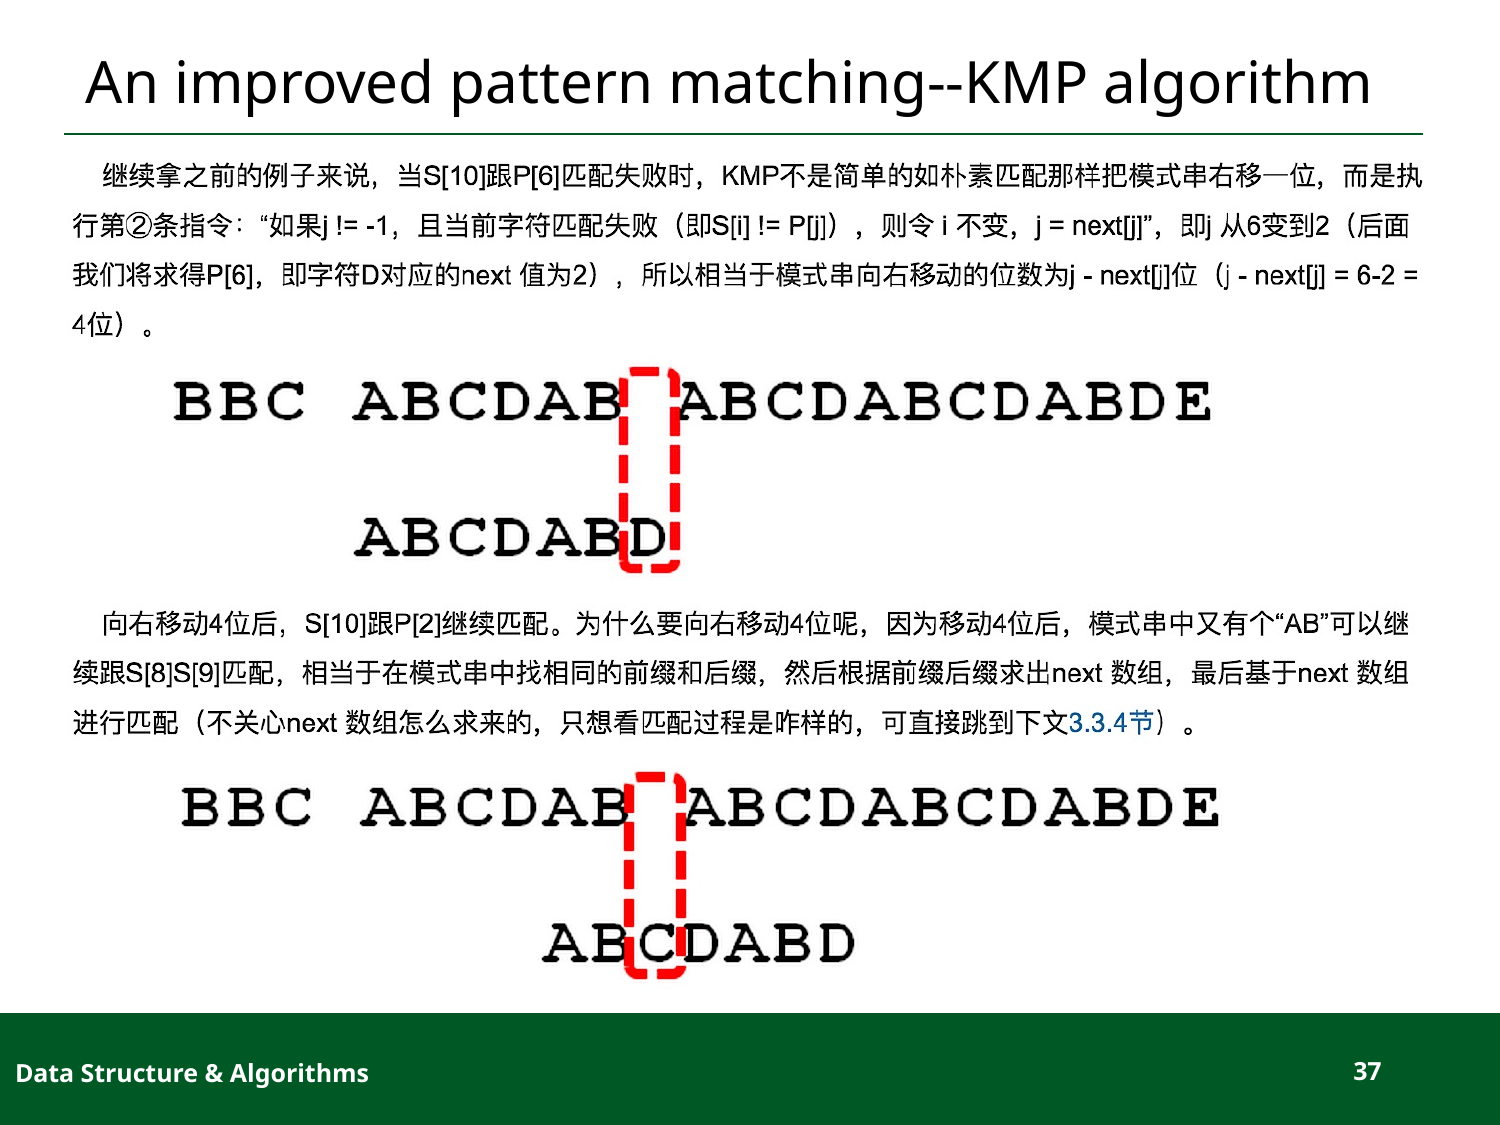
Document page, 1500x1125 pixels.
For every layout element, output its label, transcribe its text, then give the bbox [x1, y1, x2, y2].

slide_number 37 [1059, 1042, 1397, 1103]
title An improved pattern matching--KMP algorithm [70, 34, 1466, 135]
picture [59, 152, 1430, 990]
footer Data Structure & Algorithms [0, 1042, 507, 1103]
